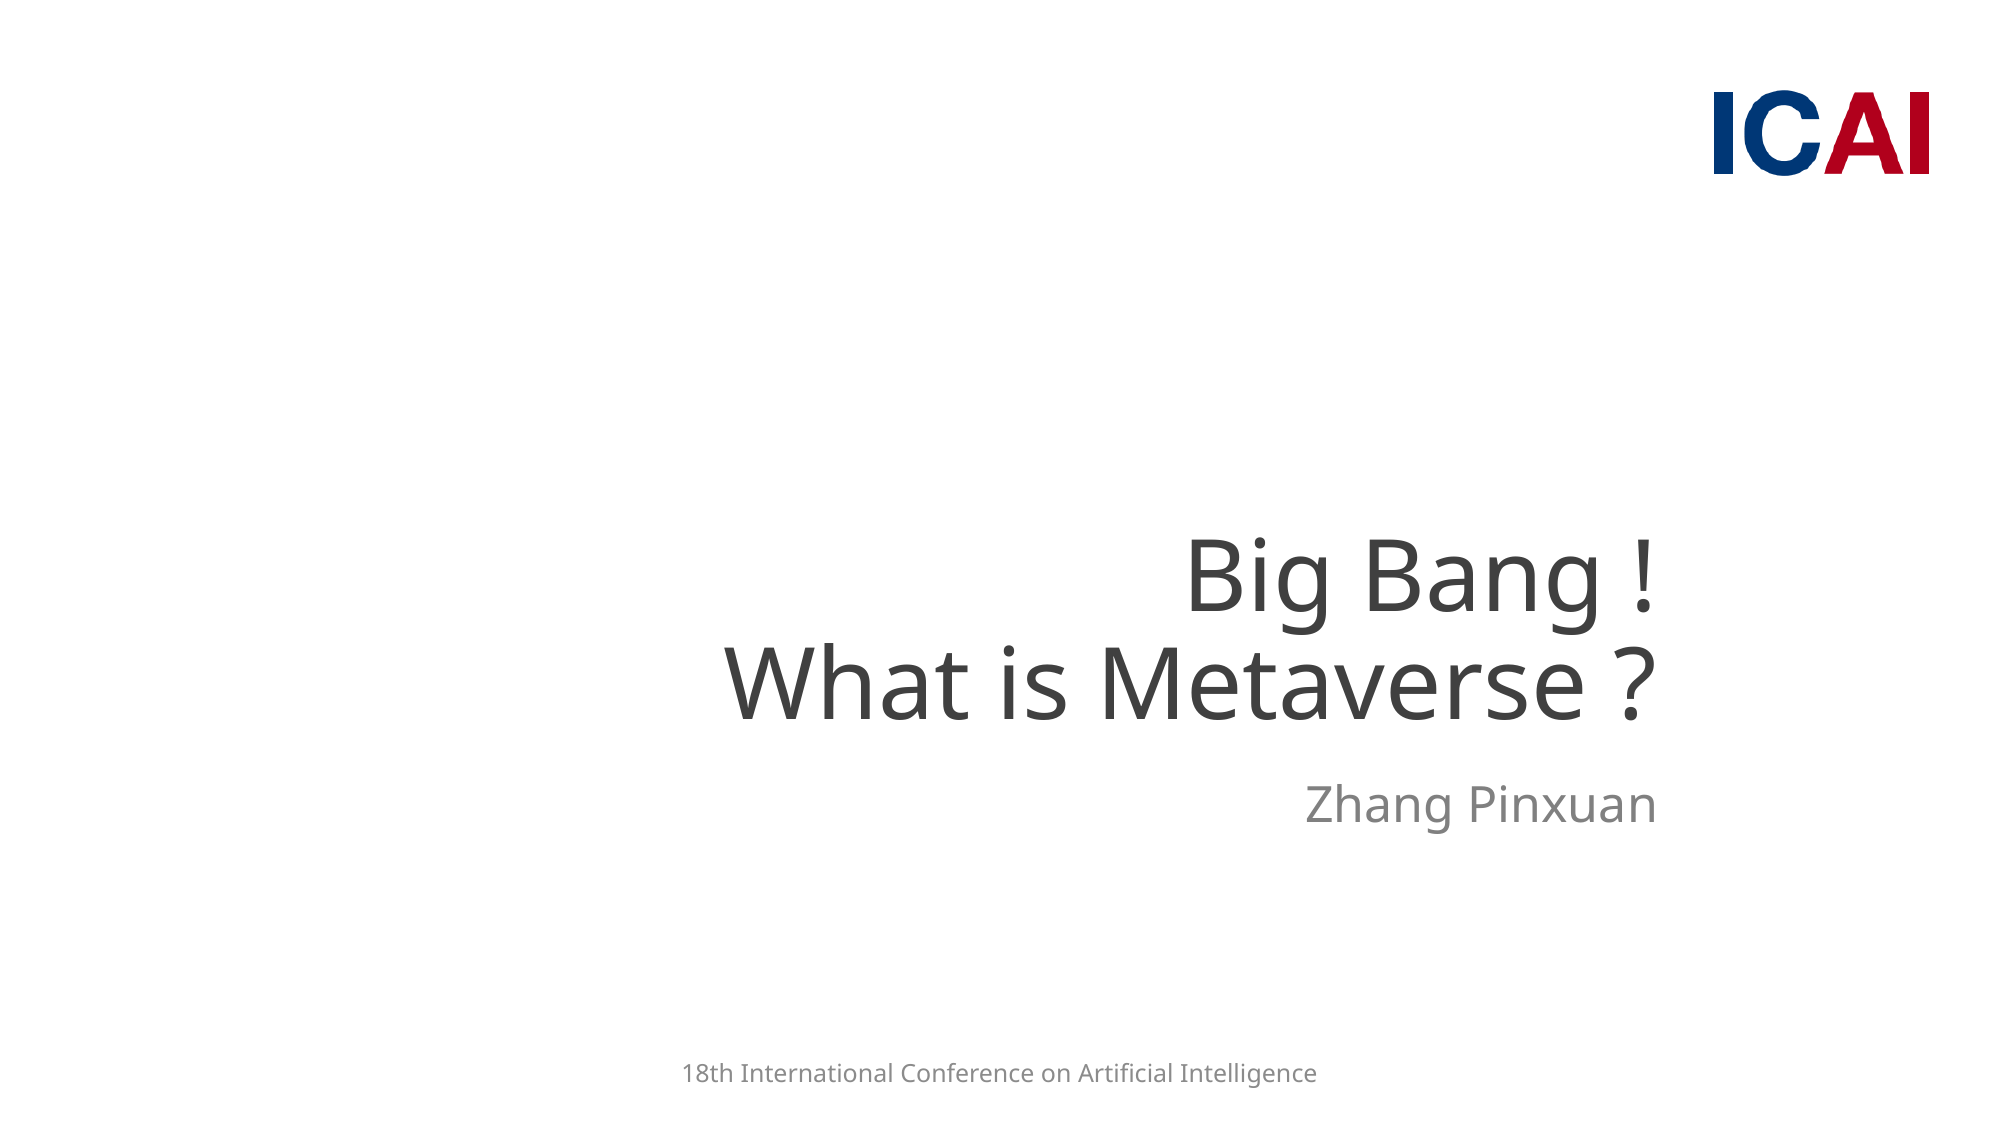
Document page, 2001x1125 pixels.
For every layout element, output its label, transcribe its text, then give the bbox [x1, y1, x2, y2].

title Big Bang ! What is Metaverse ? [136, 280, 1674, 749]
footer 18th International Conference on Artificial Intelligence [662, 1042, 1338, 1103]
list Zhang Pinxuan [136, 752, 1674, 999]
